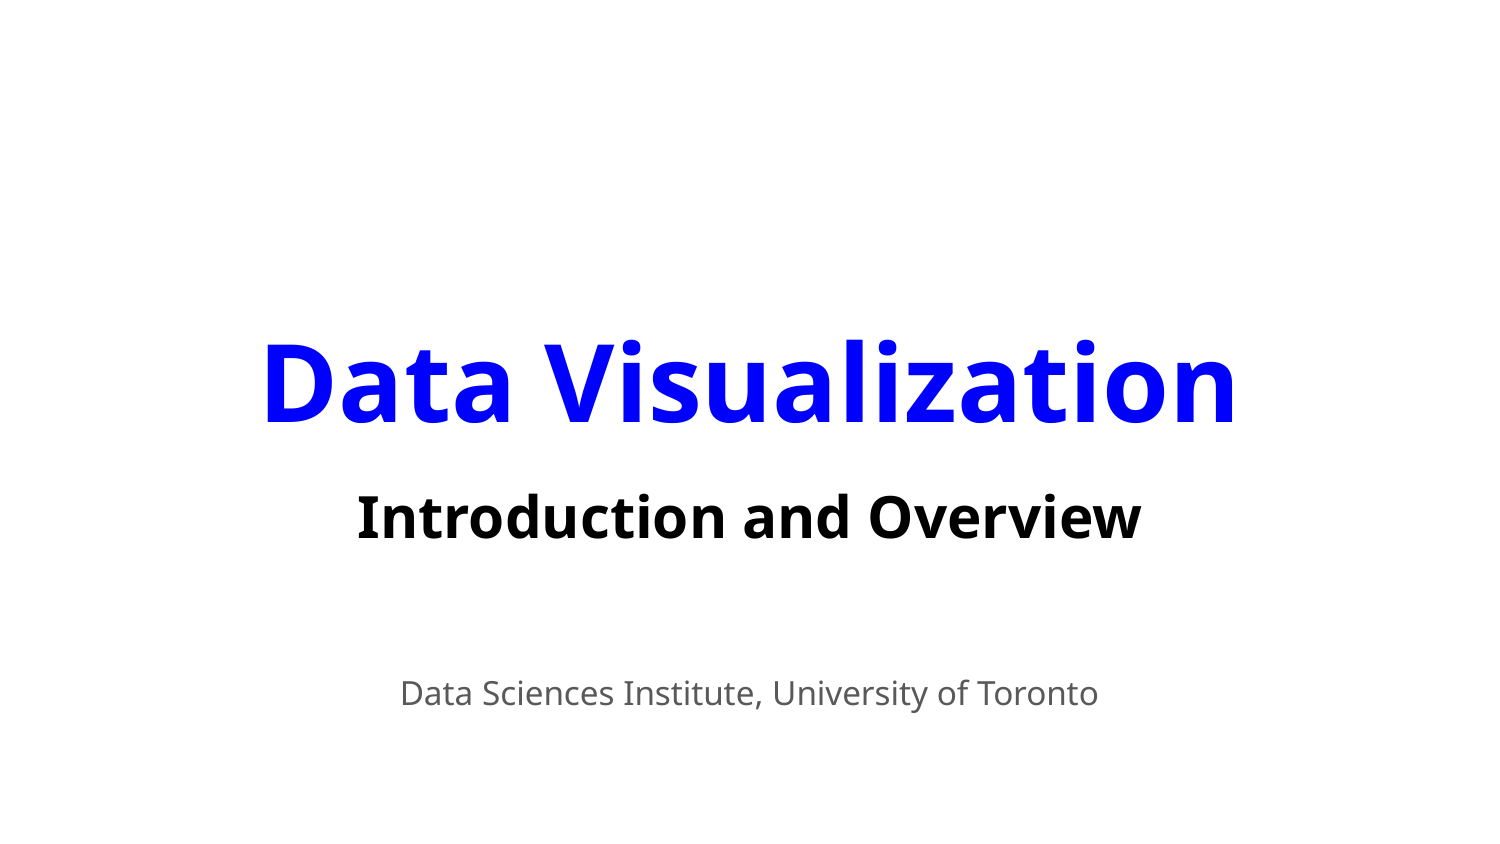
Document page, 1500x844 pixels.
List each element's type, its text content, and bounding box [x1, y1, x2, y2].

subtitle Introduction and Overview [51, 464, 1449, 595]
list Data Sciences Institute, University of Toronto [51, 656, 1449, 768]
title Data Visualization [51, 122, 1449, 459]
